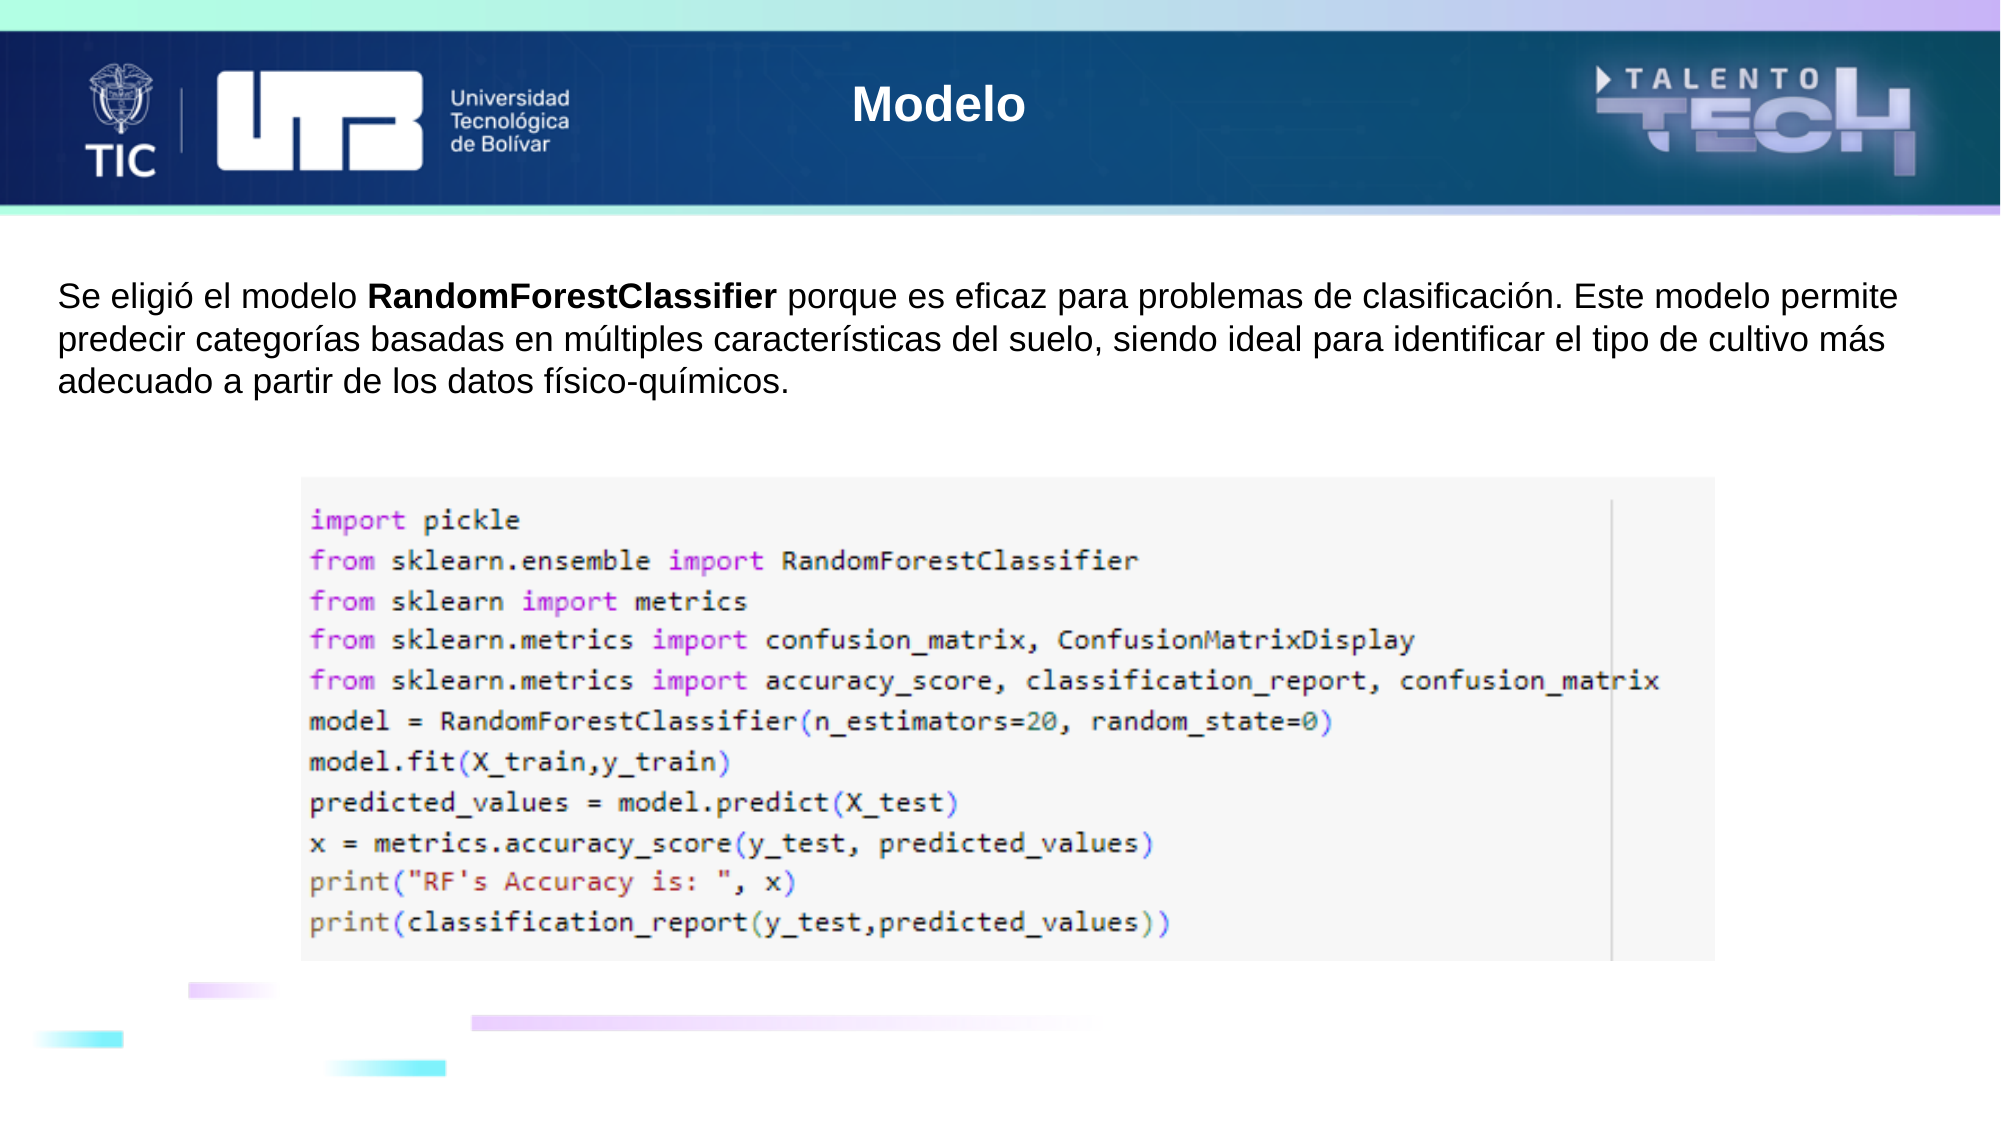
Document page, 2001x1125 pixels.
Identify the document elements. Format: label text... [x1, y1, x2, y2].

text_box Se eligió el modelo RandomForestClassifier porque es eficaz para problemas de clasificación. Este modelo permite predecir categorías basadas en múltiples características del suelo, siendo ideal para identificar el tipo de cultivo más adecuado a partir de los datos físico-químicos. [42, 265, 1974, 444]
picture [0, 0, 2001, 1125]
text_box Modelo [812, 64, 1066, 140]
